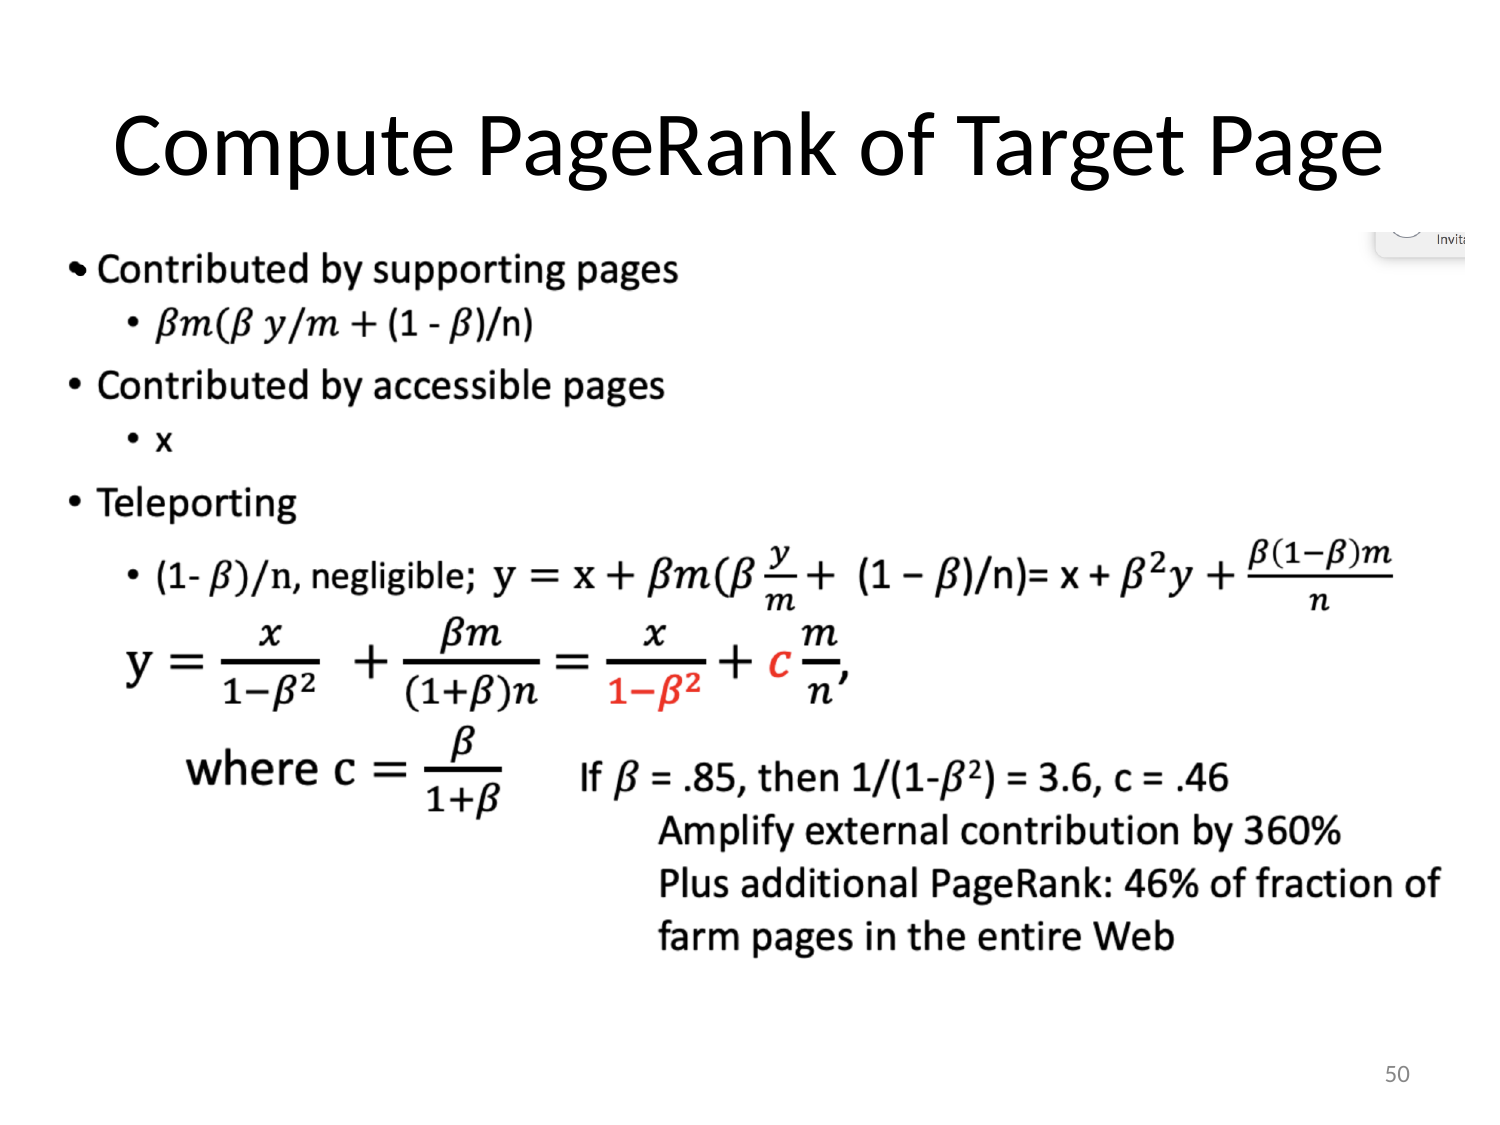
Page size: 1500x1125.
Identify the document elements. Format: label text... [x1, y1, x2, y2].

slide_number ‹#› [1074, 1042, 1425, 1103]
picture [54, 232, 1465, 978]
title Compute PageRank of Target Page [75, 45, 1425, 230]
